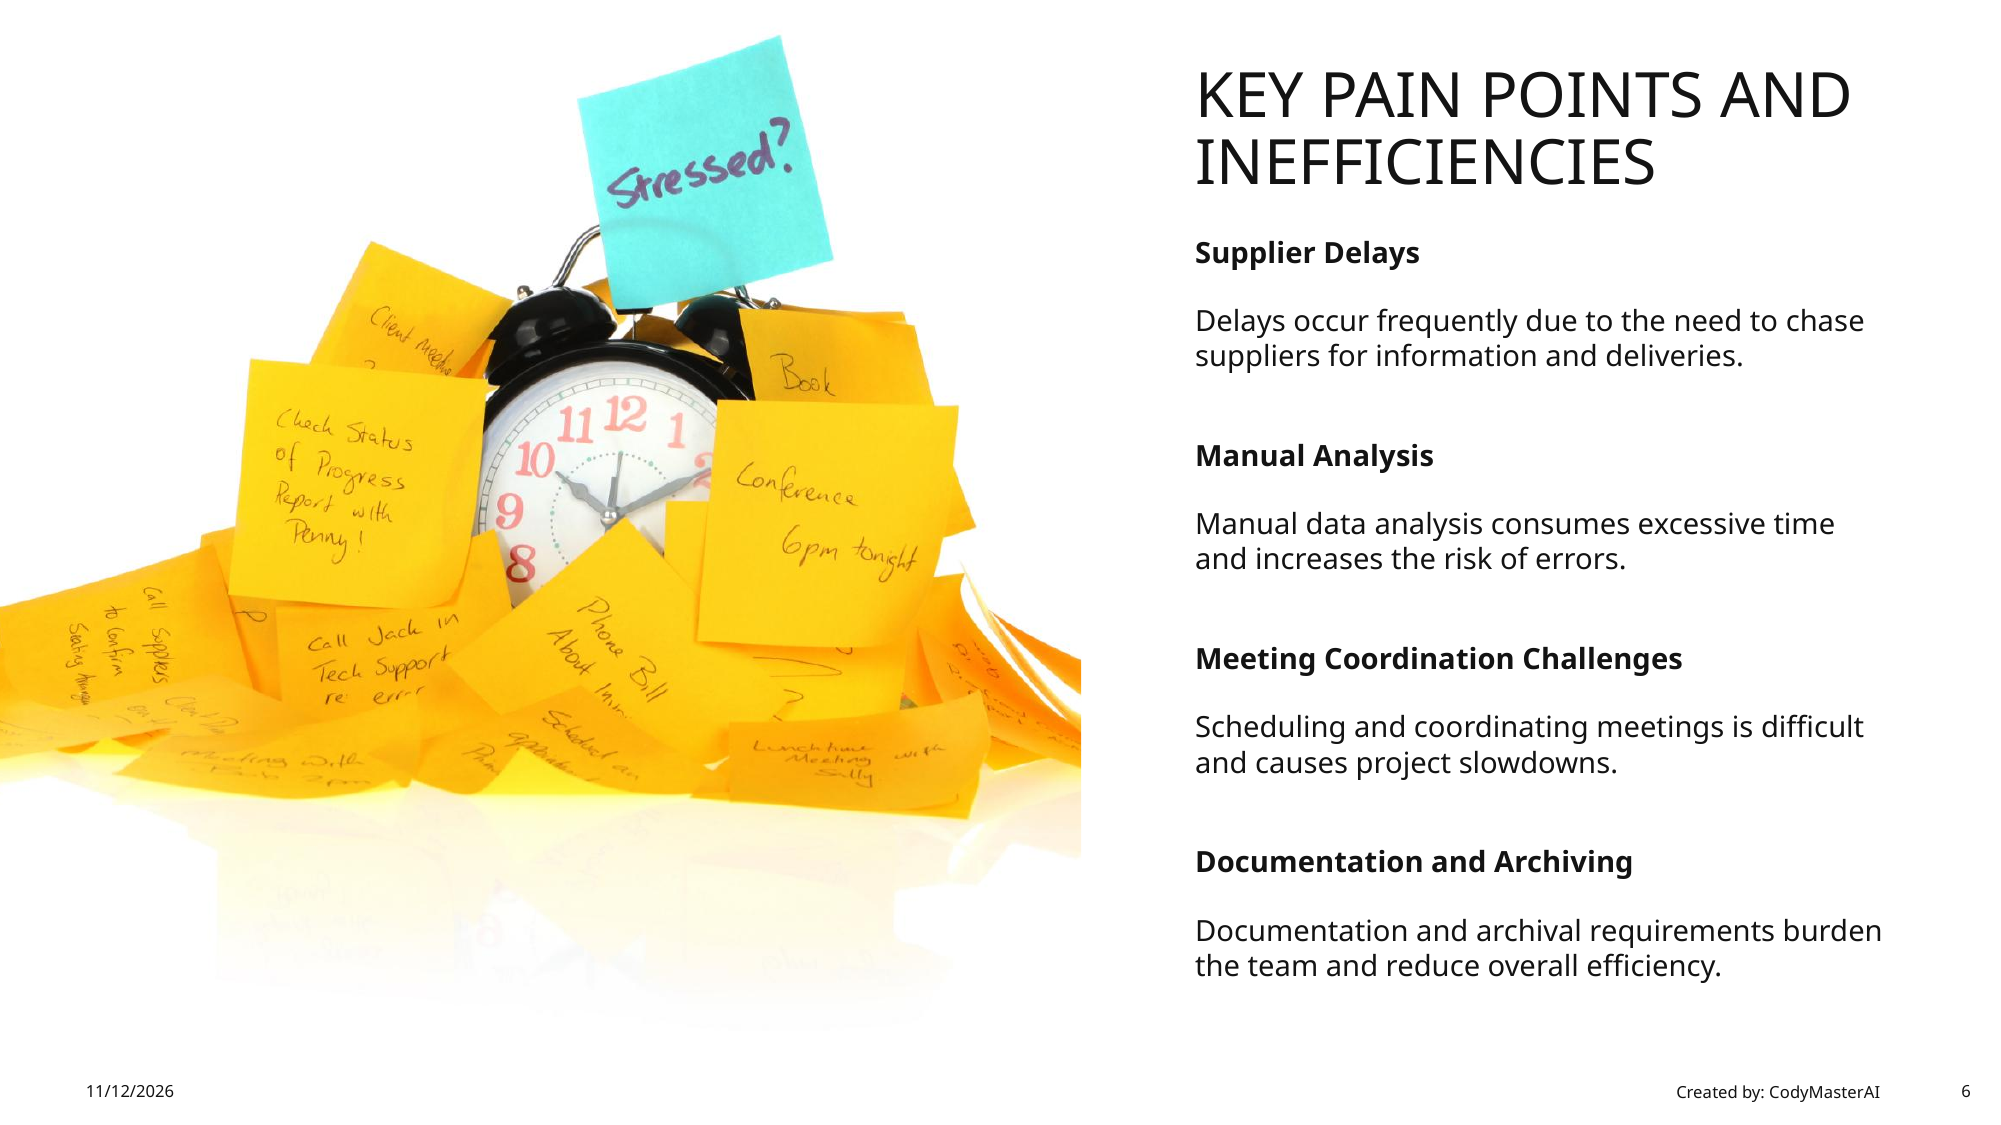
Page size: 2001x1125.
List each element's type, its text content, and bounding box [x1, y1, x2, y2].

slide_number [70, 1064, 537, 1120]
text_box Supplier Delays Delays occur frequently due to the need to chase suppliers for information and deliveries. Manual Analysis Manual data analysis consumes excessive time and increases the risk of errors. Meeting Coordination Challenges Scheduling and coordinating meetings is difficult and causes project slowdowns. Documentation and Archiving Documentation and archival requirements burden the team and reduce overall efficiency. [1180, 226, 1901, 1044]
slide_number 6 [1910, 1064, 1986, 1120]
footer Created by: CodyMasterAI [1458, 1064, 1896, 1120]
picture [0, 0, 1082, 1050]
title Key Pain Points and Inefficiencies [1180, 52, 1901, 206]
